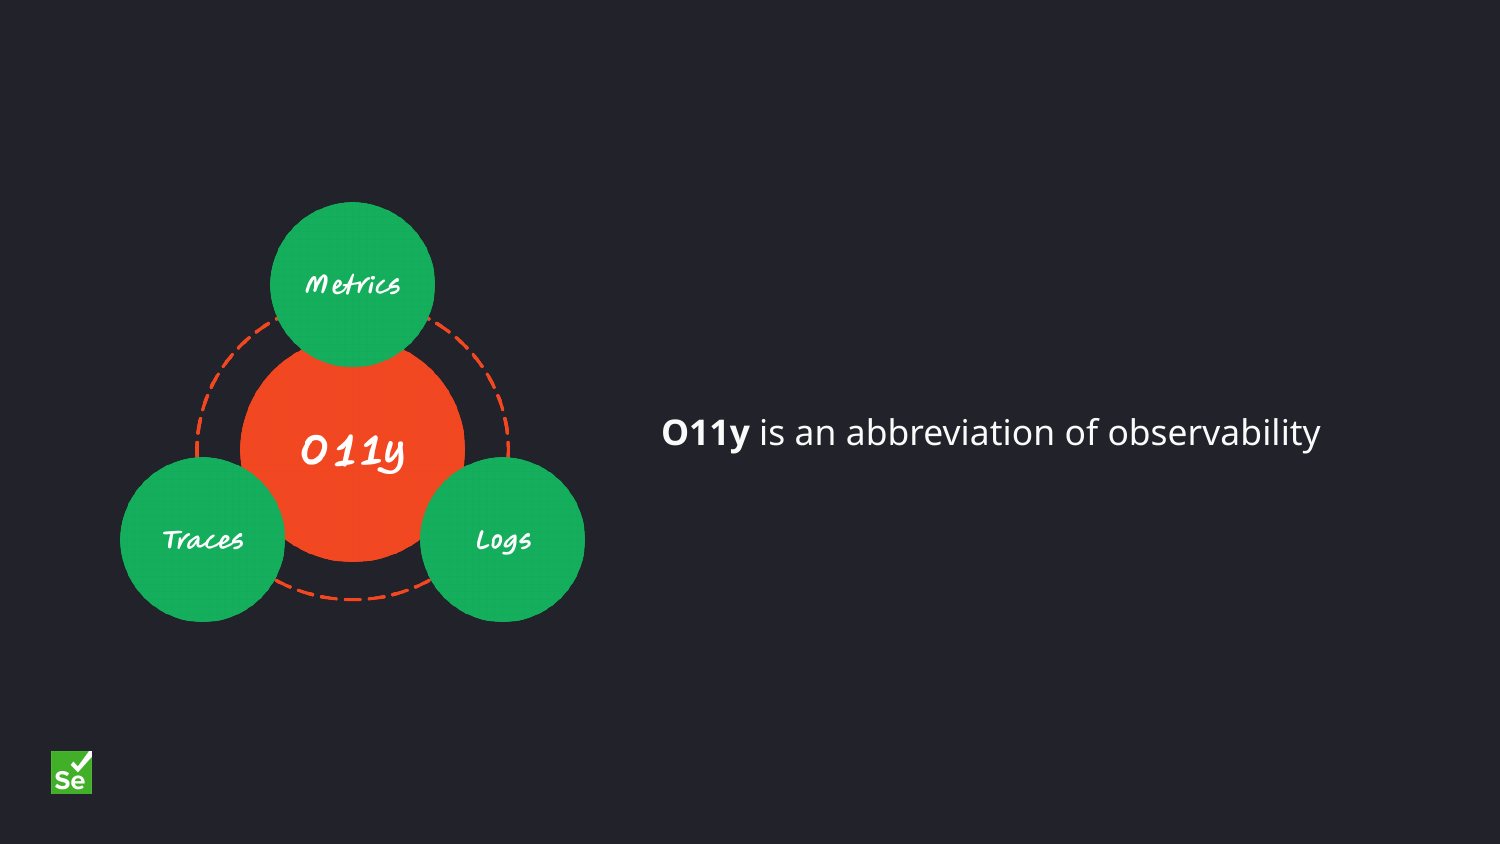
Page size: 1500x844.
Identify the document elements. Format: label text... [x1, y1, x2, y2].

picture [50, 750, 92, 794]
text_box O11y is an abbreviation of observability [709, 395, 1413, 553]
picture [0, 81, 705, 742]
